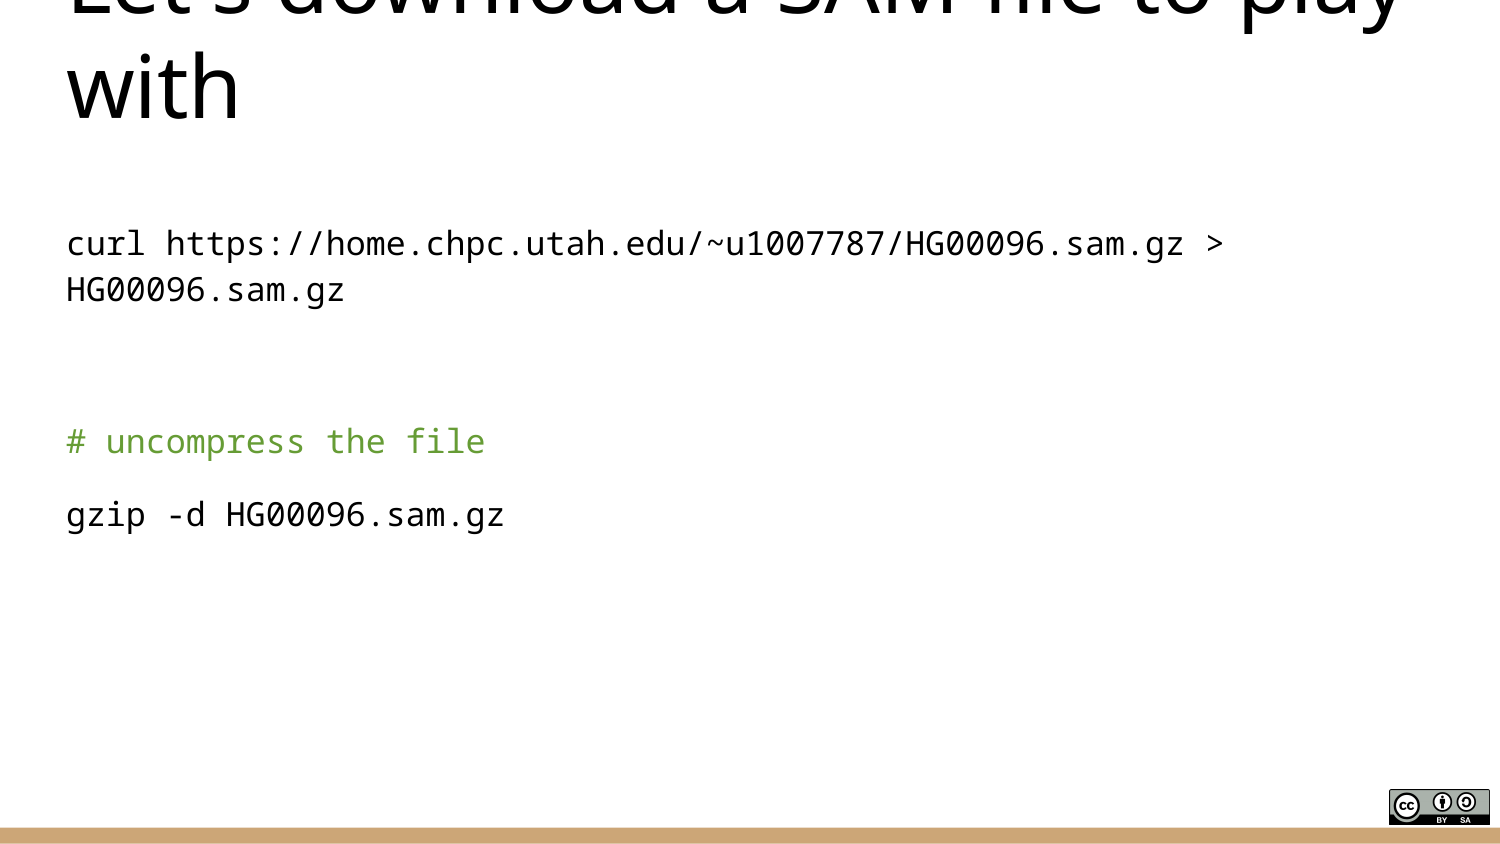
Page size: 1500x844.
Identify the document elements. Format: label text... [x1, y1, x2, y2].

list curl https://home.chpc.utah.edu/~u1007787/HG00096.sam.gz > HG00096.sam.gz # uncompress the file gzip -d HG00096.sam.gz [51, 200, 1449, 752]
title Let's download a SAM file to play with [51, 14, 1449, 151]
picture [1389, 789, 1490, 825]
